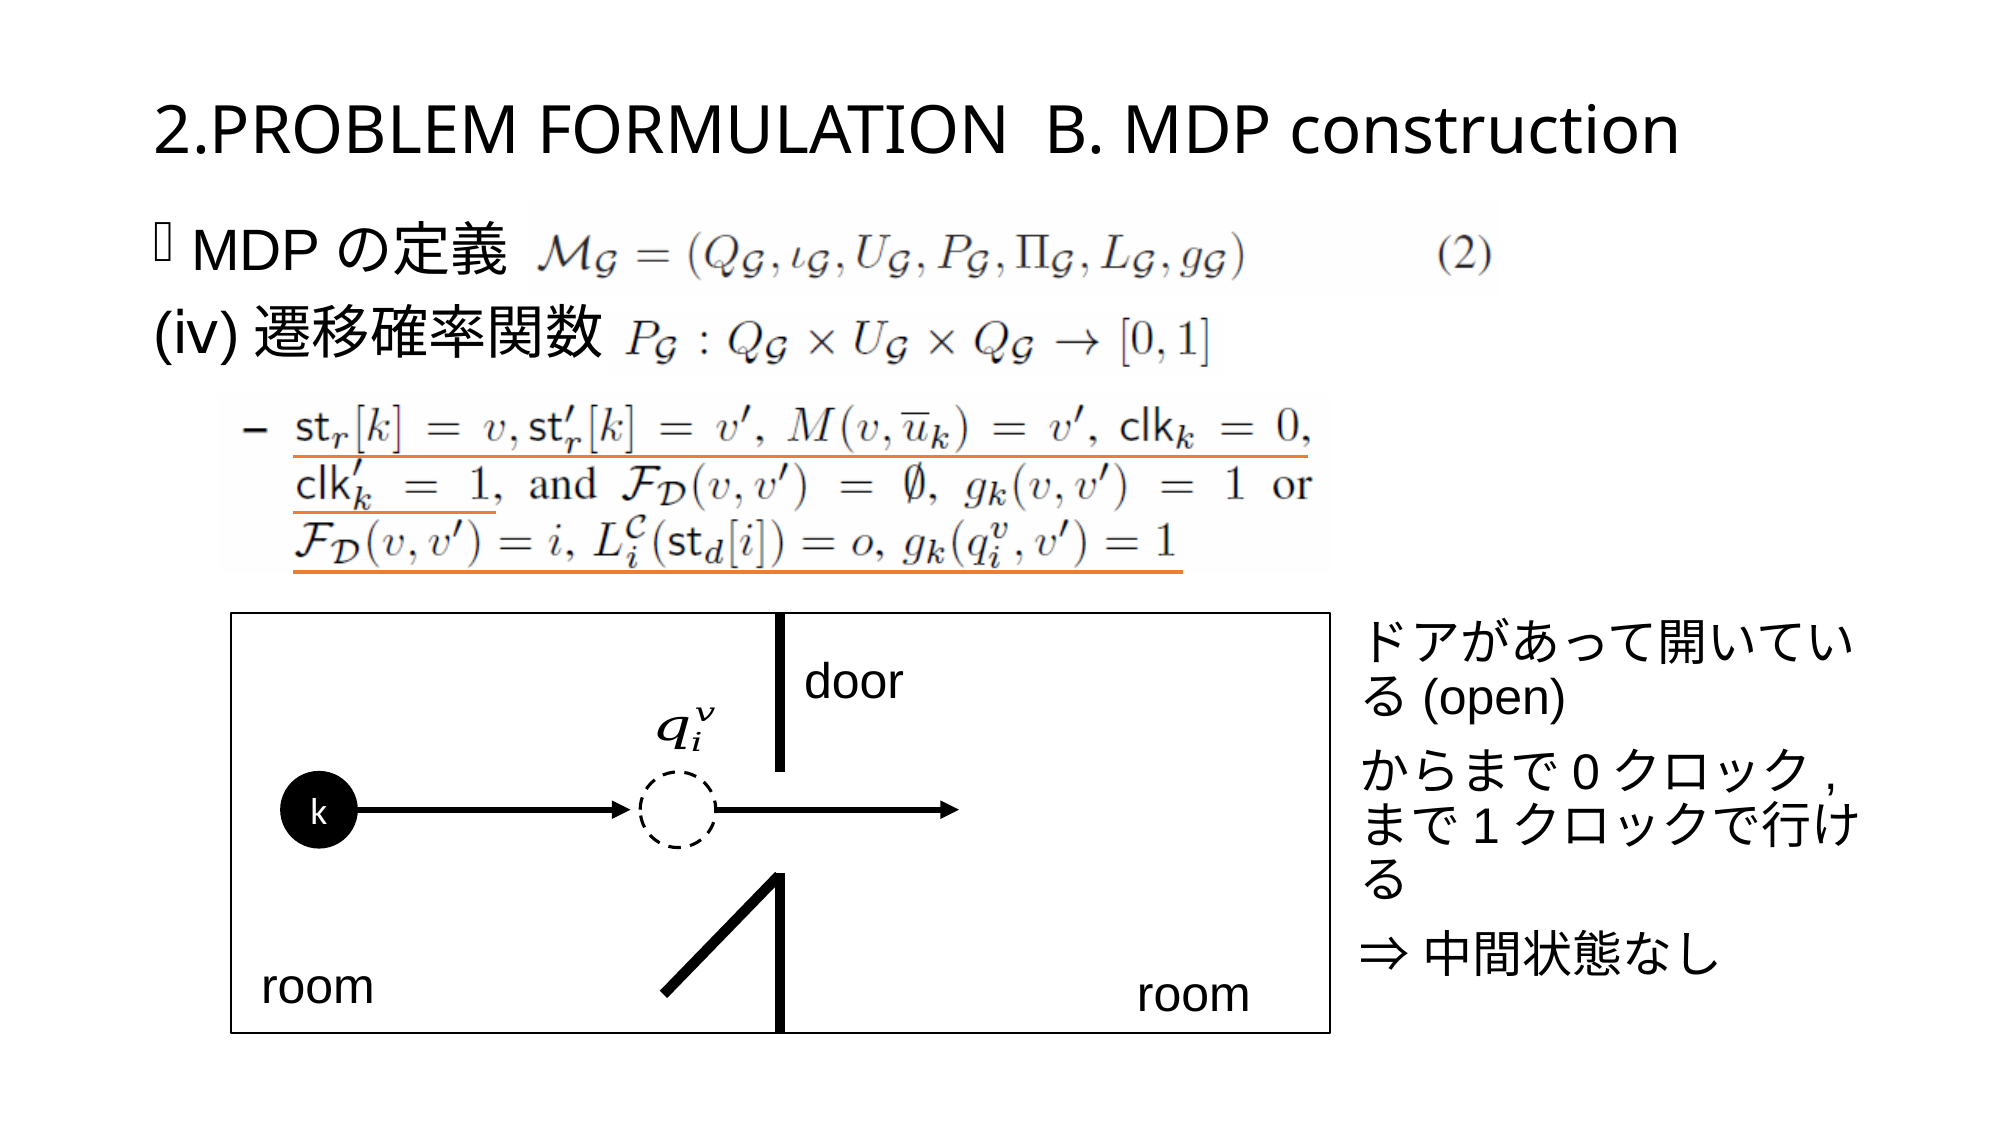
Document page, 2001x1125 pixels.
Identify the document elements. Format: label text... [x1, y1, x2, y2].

text_box k [280, 770, 358, 849]
picture [607, 314, 1225, 379]
picture [218, 394, 1330, 574]
picture [528, 199, 1498, 298]
title 2.PROBLEM FORMULATION B. MDP construction [138, 23, 1864, 212]
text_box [663, 875, 779, 995]
text_box MDPの定義 (ⅳ)遷移確率関数 [138, 212, 1864, 1125]
text_box k [639, 770, 717, 849]
text_box [230, 612, 1331, 1034]
